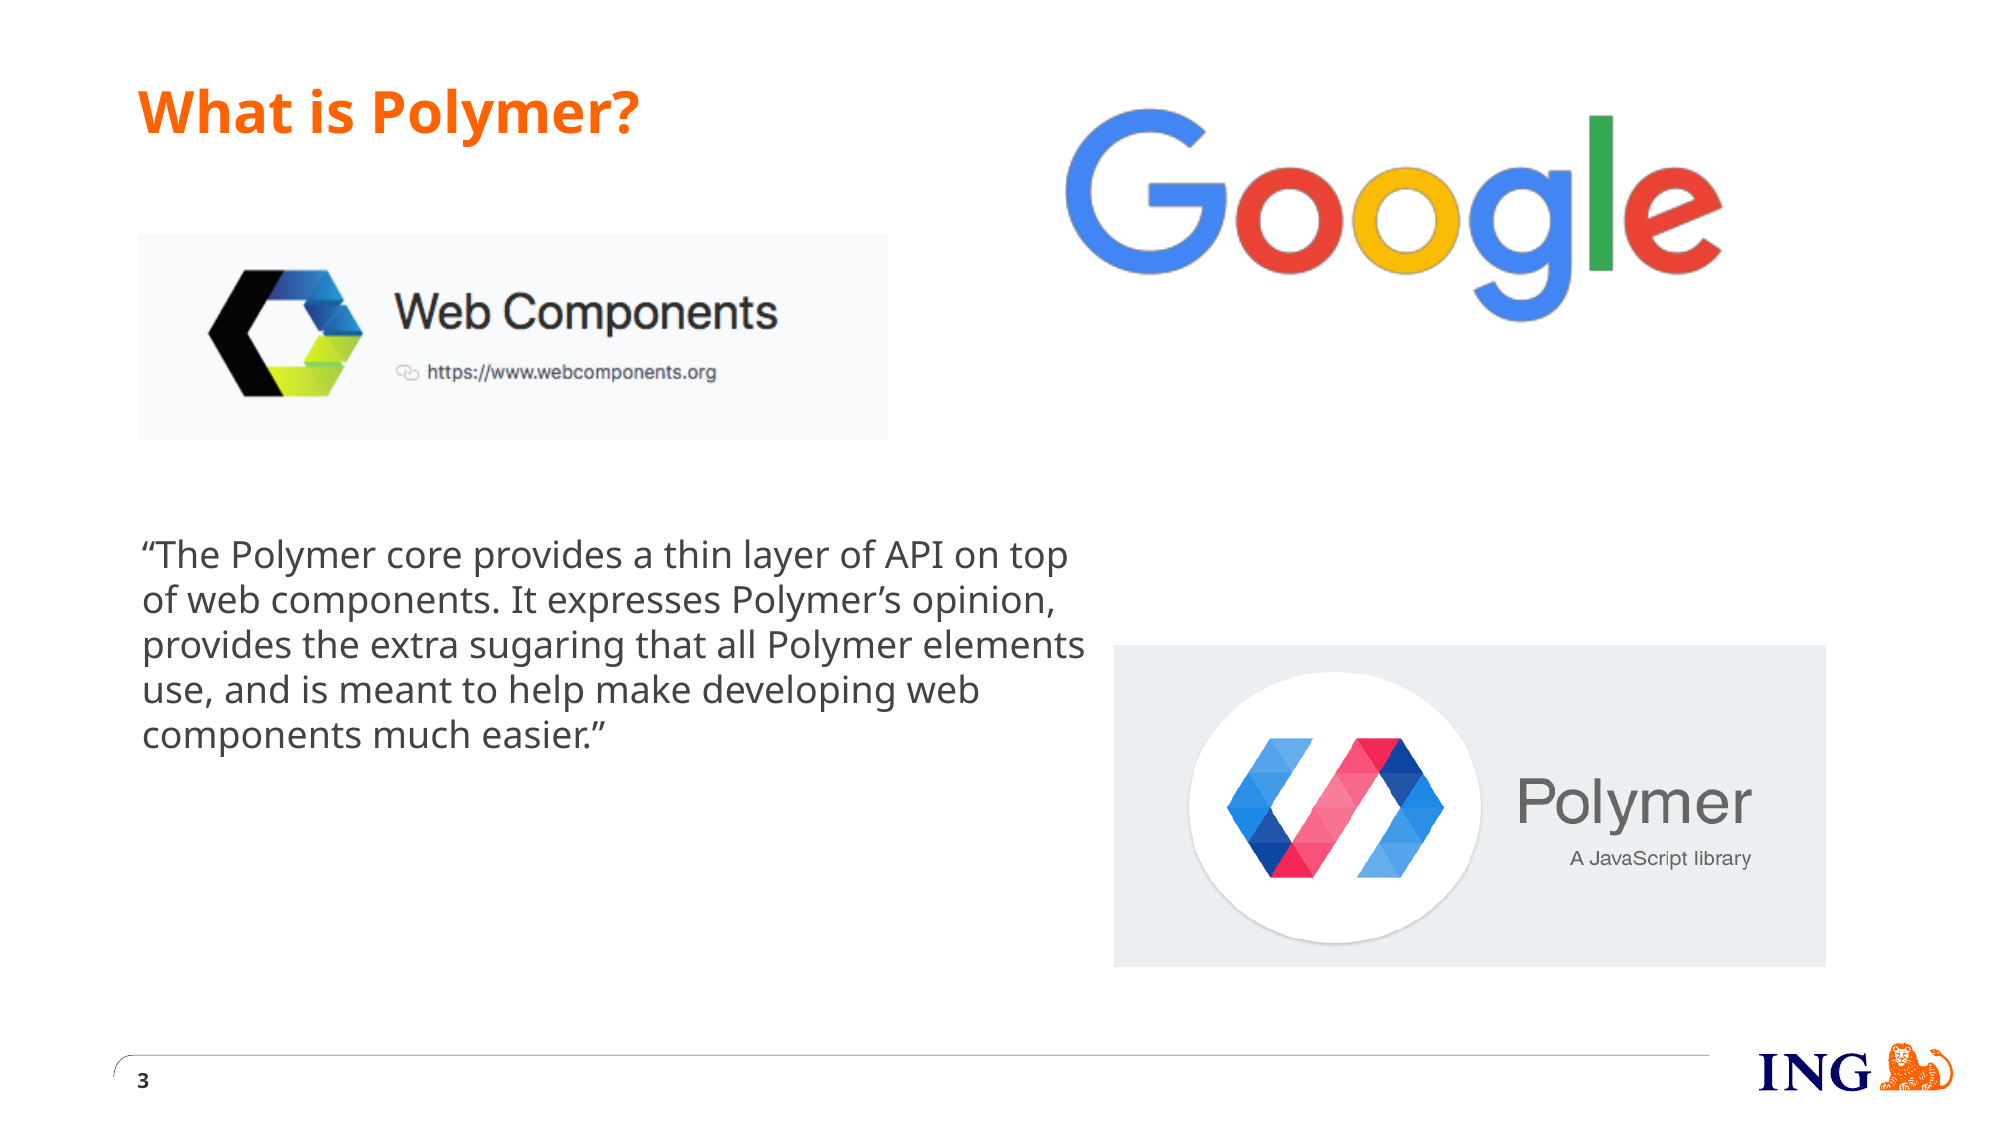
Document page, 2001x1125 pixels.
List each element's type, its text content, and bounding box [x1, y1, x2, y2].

picture [138, 234, 888, 440]
slide_number 3 [137, 1065, 219, 1097]
title What is Polymer? [138, 46, 1858, 187]
picture [1065, 104, 1732, 338]
text_box “The Polymer core provides a thin layer of API on top of web components. It expresses Polymer’s opinion, provides the extra sugaring that all Polymer elements use, and is meant to help make developing web components much easier.” [127, 523, 1128, 763]
picture [1114, 645, 1826, 967]
